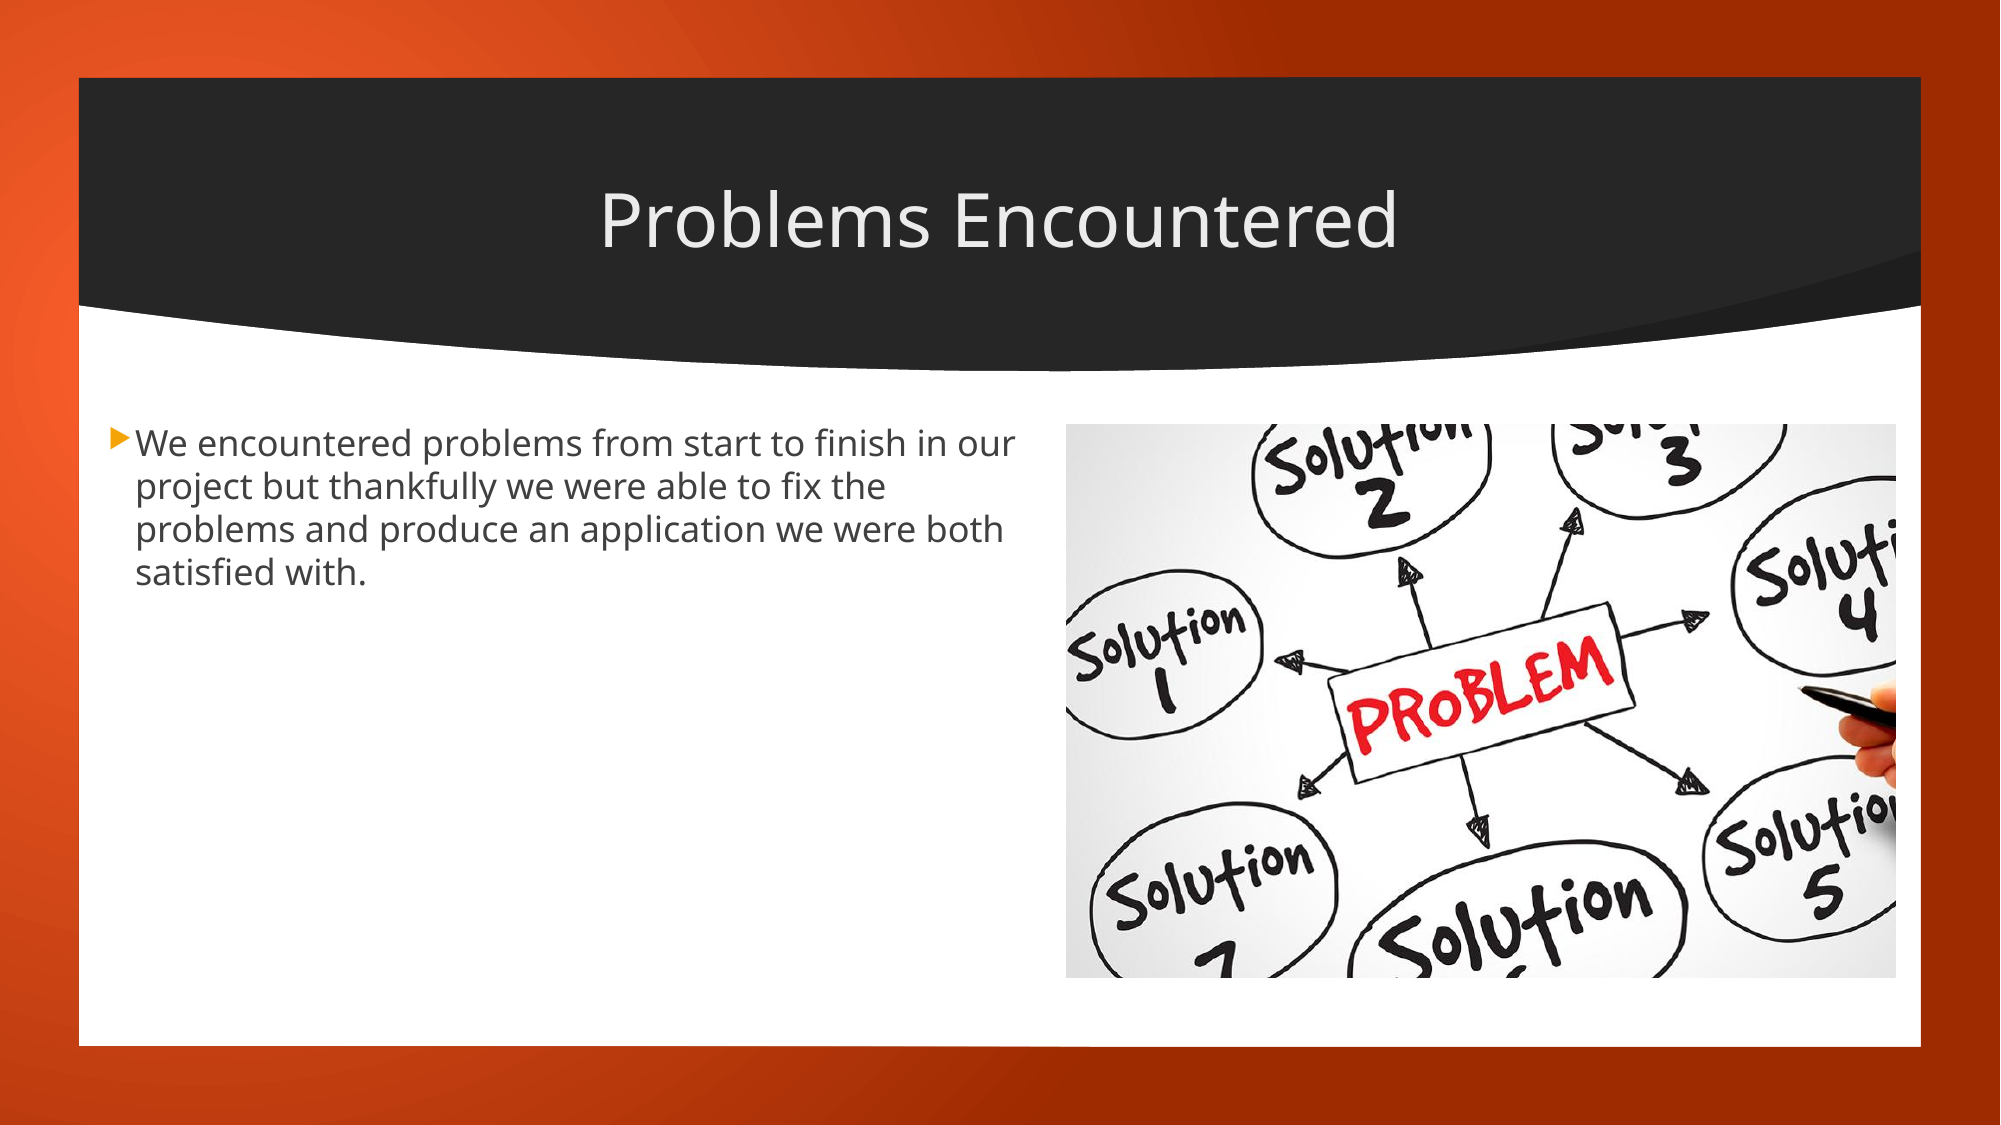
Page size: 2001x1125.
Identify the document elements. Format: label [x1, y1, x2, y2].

picture [1065, 424, 1896, 978]
text_box [0, 0, 2000, 1125]
